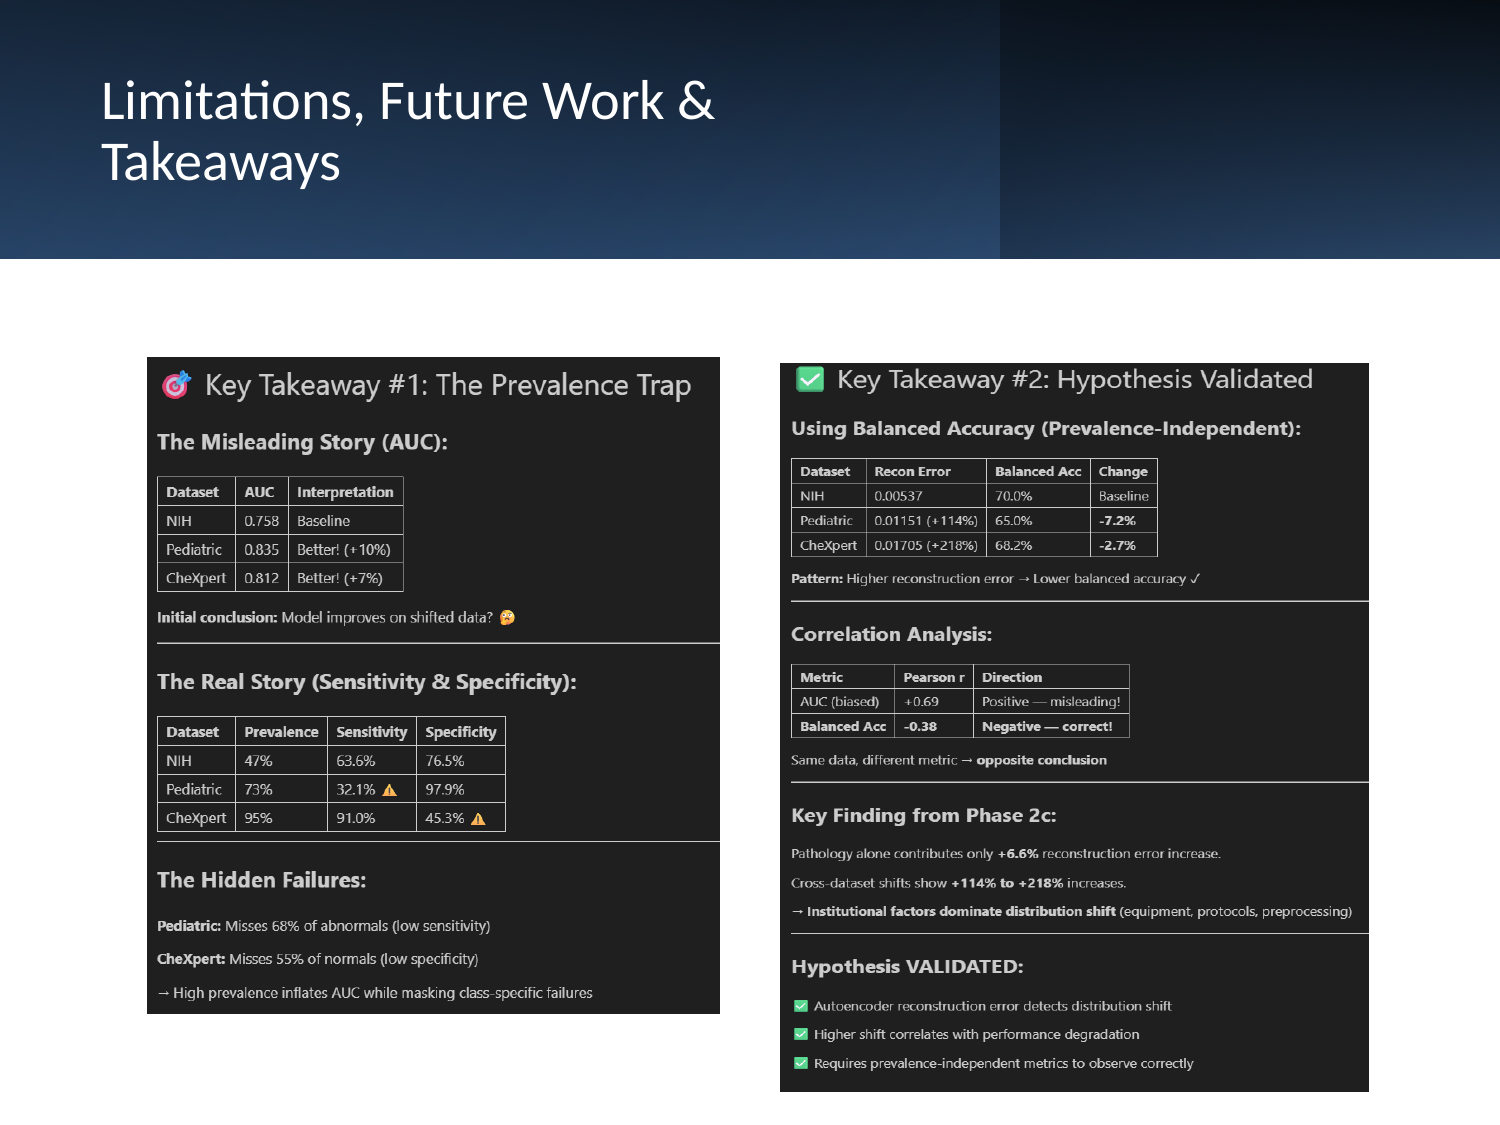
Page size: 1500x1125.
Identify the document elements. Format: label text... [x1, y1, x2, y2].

title Limitations, Future Work & Takeaways [86, 57, 959, 206]
picture [146, 357, 720, 1014]
picture [780, 363, 1369, 1092]
text_box [0, 0, 1500, 261]
text_box [469, 0, 1002, 260]
text_box [0, 261, 1500, 1125]
